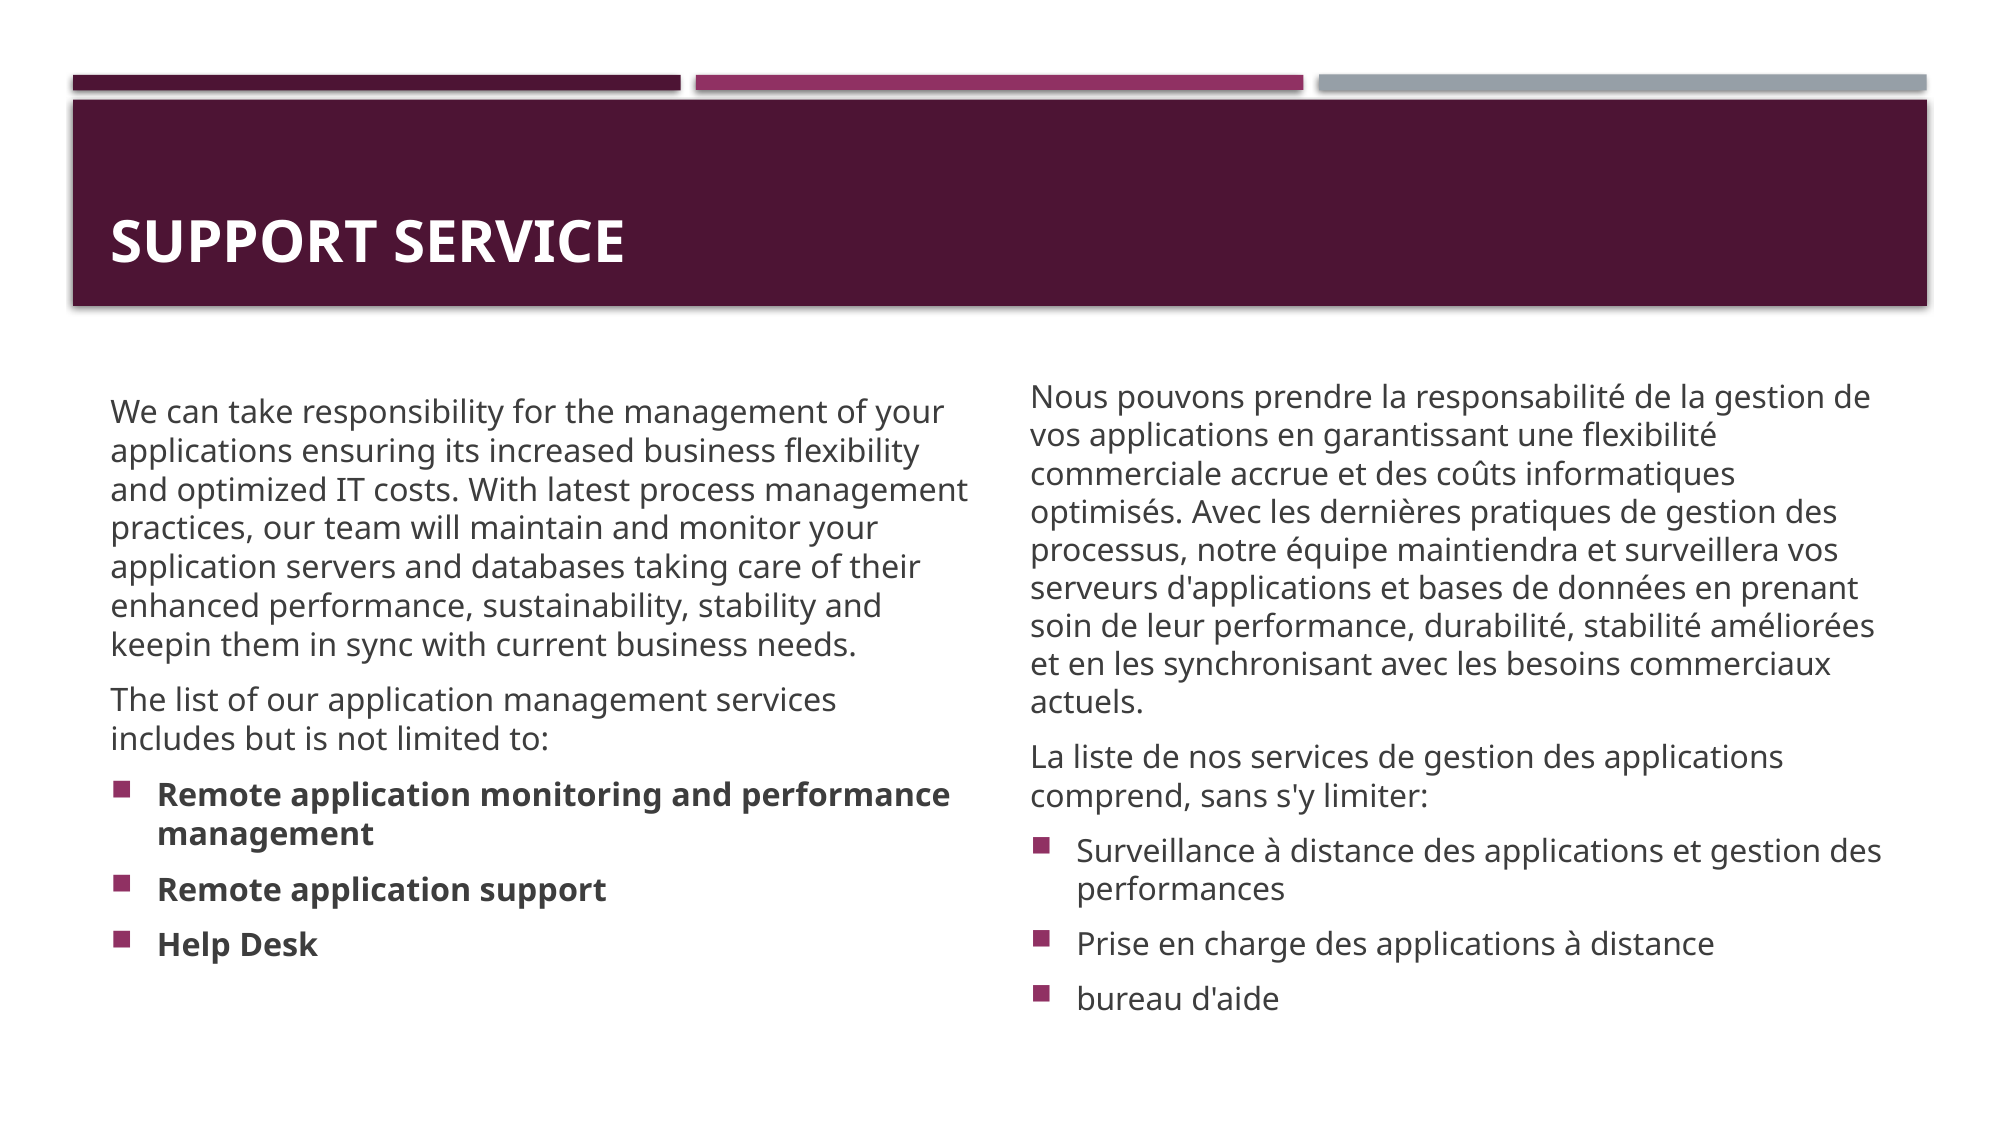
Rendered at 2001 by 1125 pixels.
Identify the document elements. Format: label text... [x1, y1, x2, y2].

title Support Service [95, 119, 1905, 282]
list Nous pouvons prendre la responsabilité de la gestion de vos applications en garantissant une flexibilité commerciale accrue et des coûts informatiques optimisés. Avec les dernières pratiques de gestion des processus, notre équipe maintiendra et surveillera vos serveurs d'applications et bases de données en prenant soin de leur performance, durabilité, stabilité améliorées et en les synchronisant avec les besoins commerciaux actuels. La liste de nos services de gestion des applications comprend, sans s'y limiter: Surveillance à distance des applications et gestion des performances Prise en charge des applications à distance bureau d'aide [1015, 365, 1905, 1029]
list We can take responsibility for the management of your applications ensuring its increased business flexibility and optimized IT costs. With latest process management practices, our team will maintain and monitor your application servers and databases taking care of their enhanced performance, sustainability, stability and keepin them in sync with current business needs. The list of our application management services includes but is not limited to: Remote application monitoring and performance management Remote application support Help Desk [95, 365, 985, 1029]
